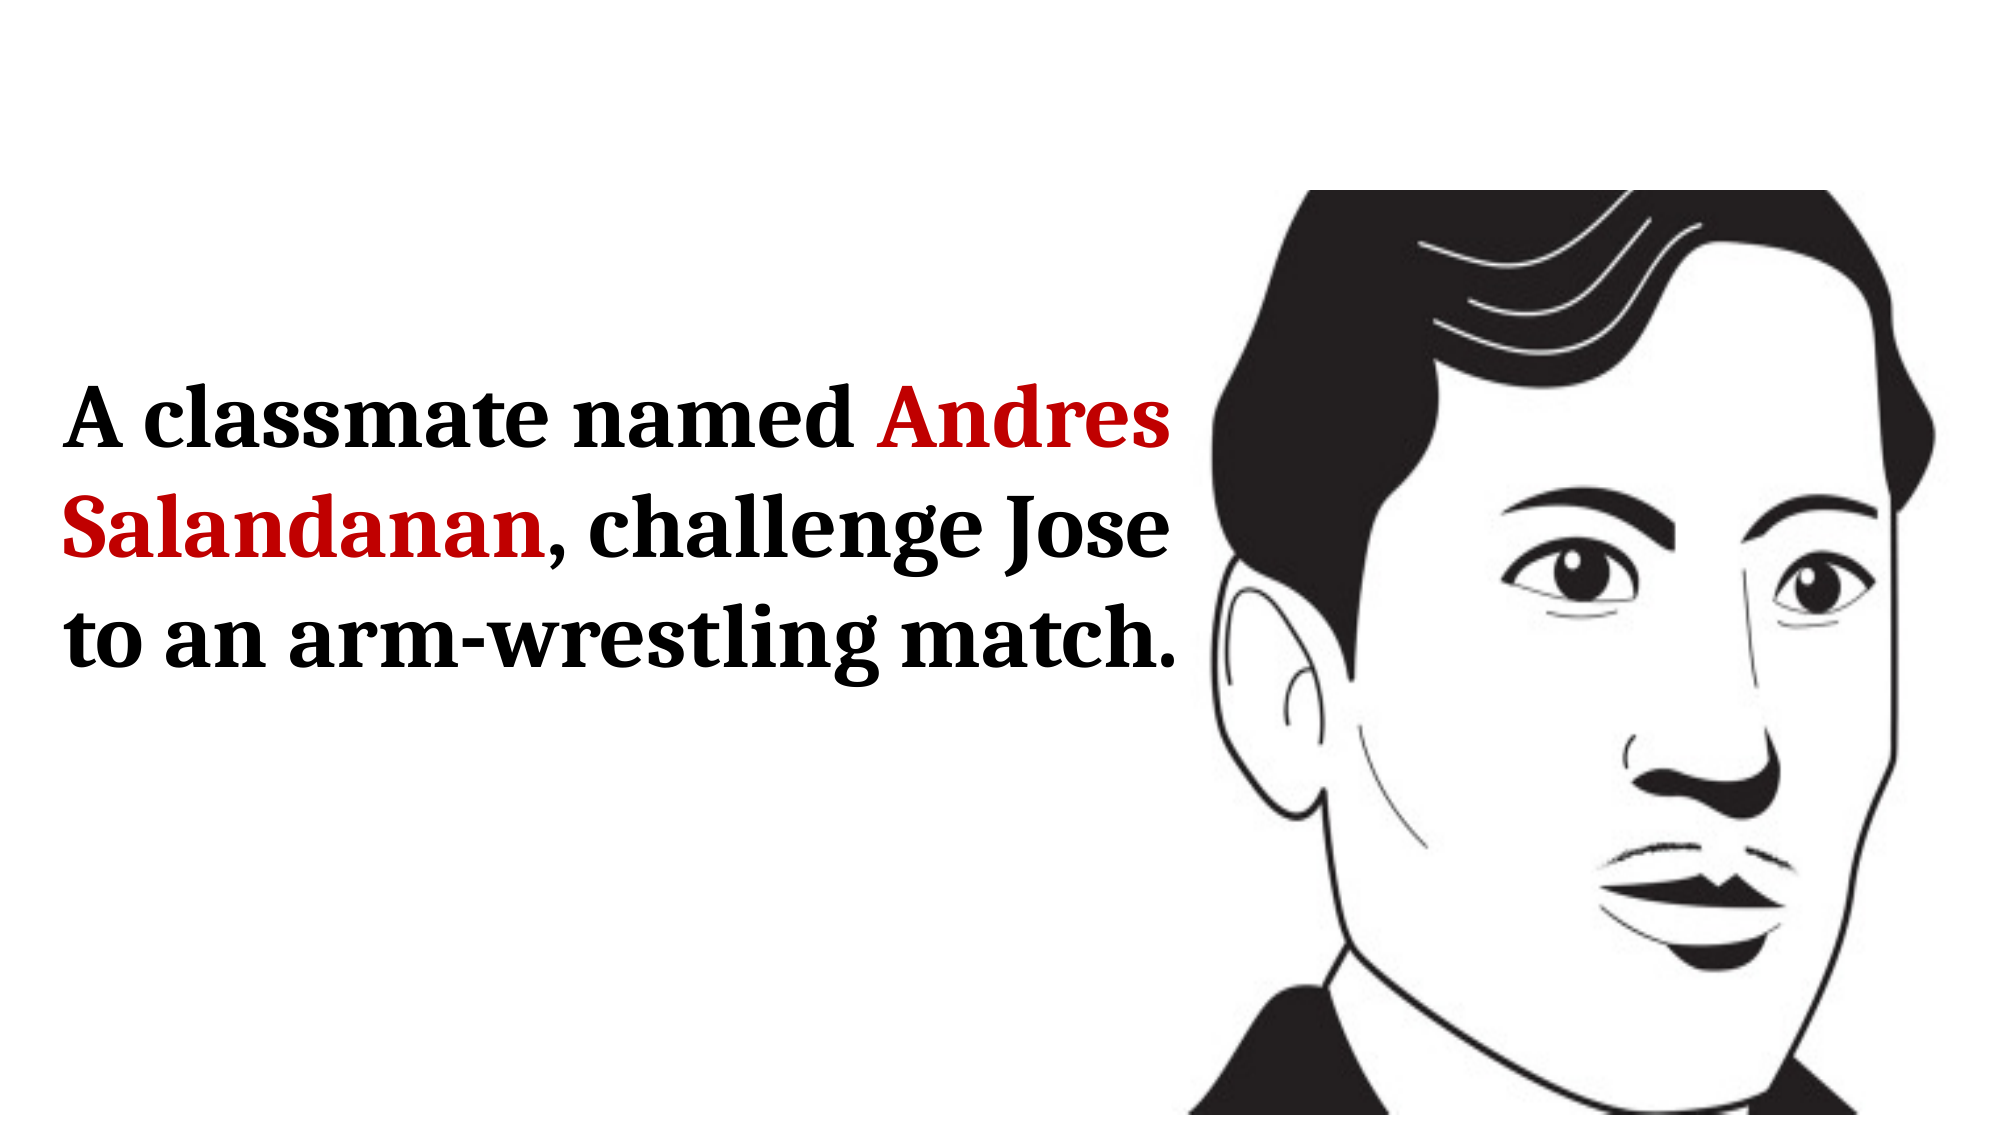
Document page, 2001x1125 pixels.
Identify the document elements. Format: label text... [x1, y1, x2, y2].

picture [1171, 190, 1960, 1115]
text_box A classmate named Andres Salandanan, challenge Jose to an arm-wrestling match. [48, 348, 1171, 693]
